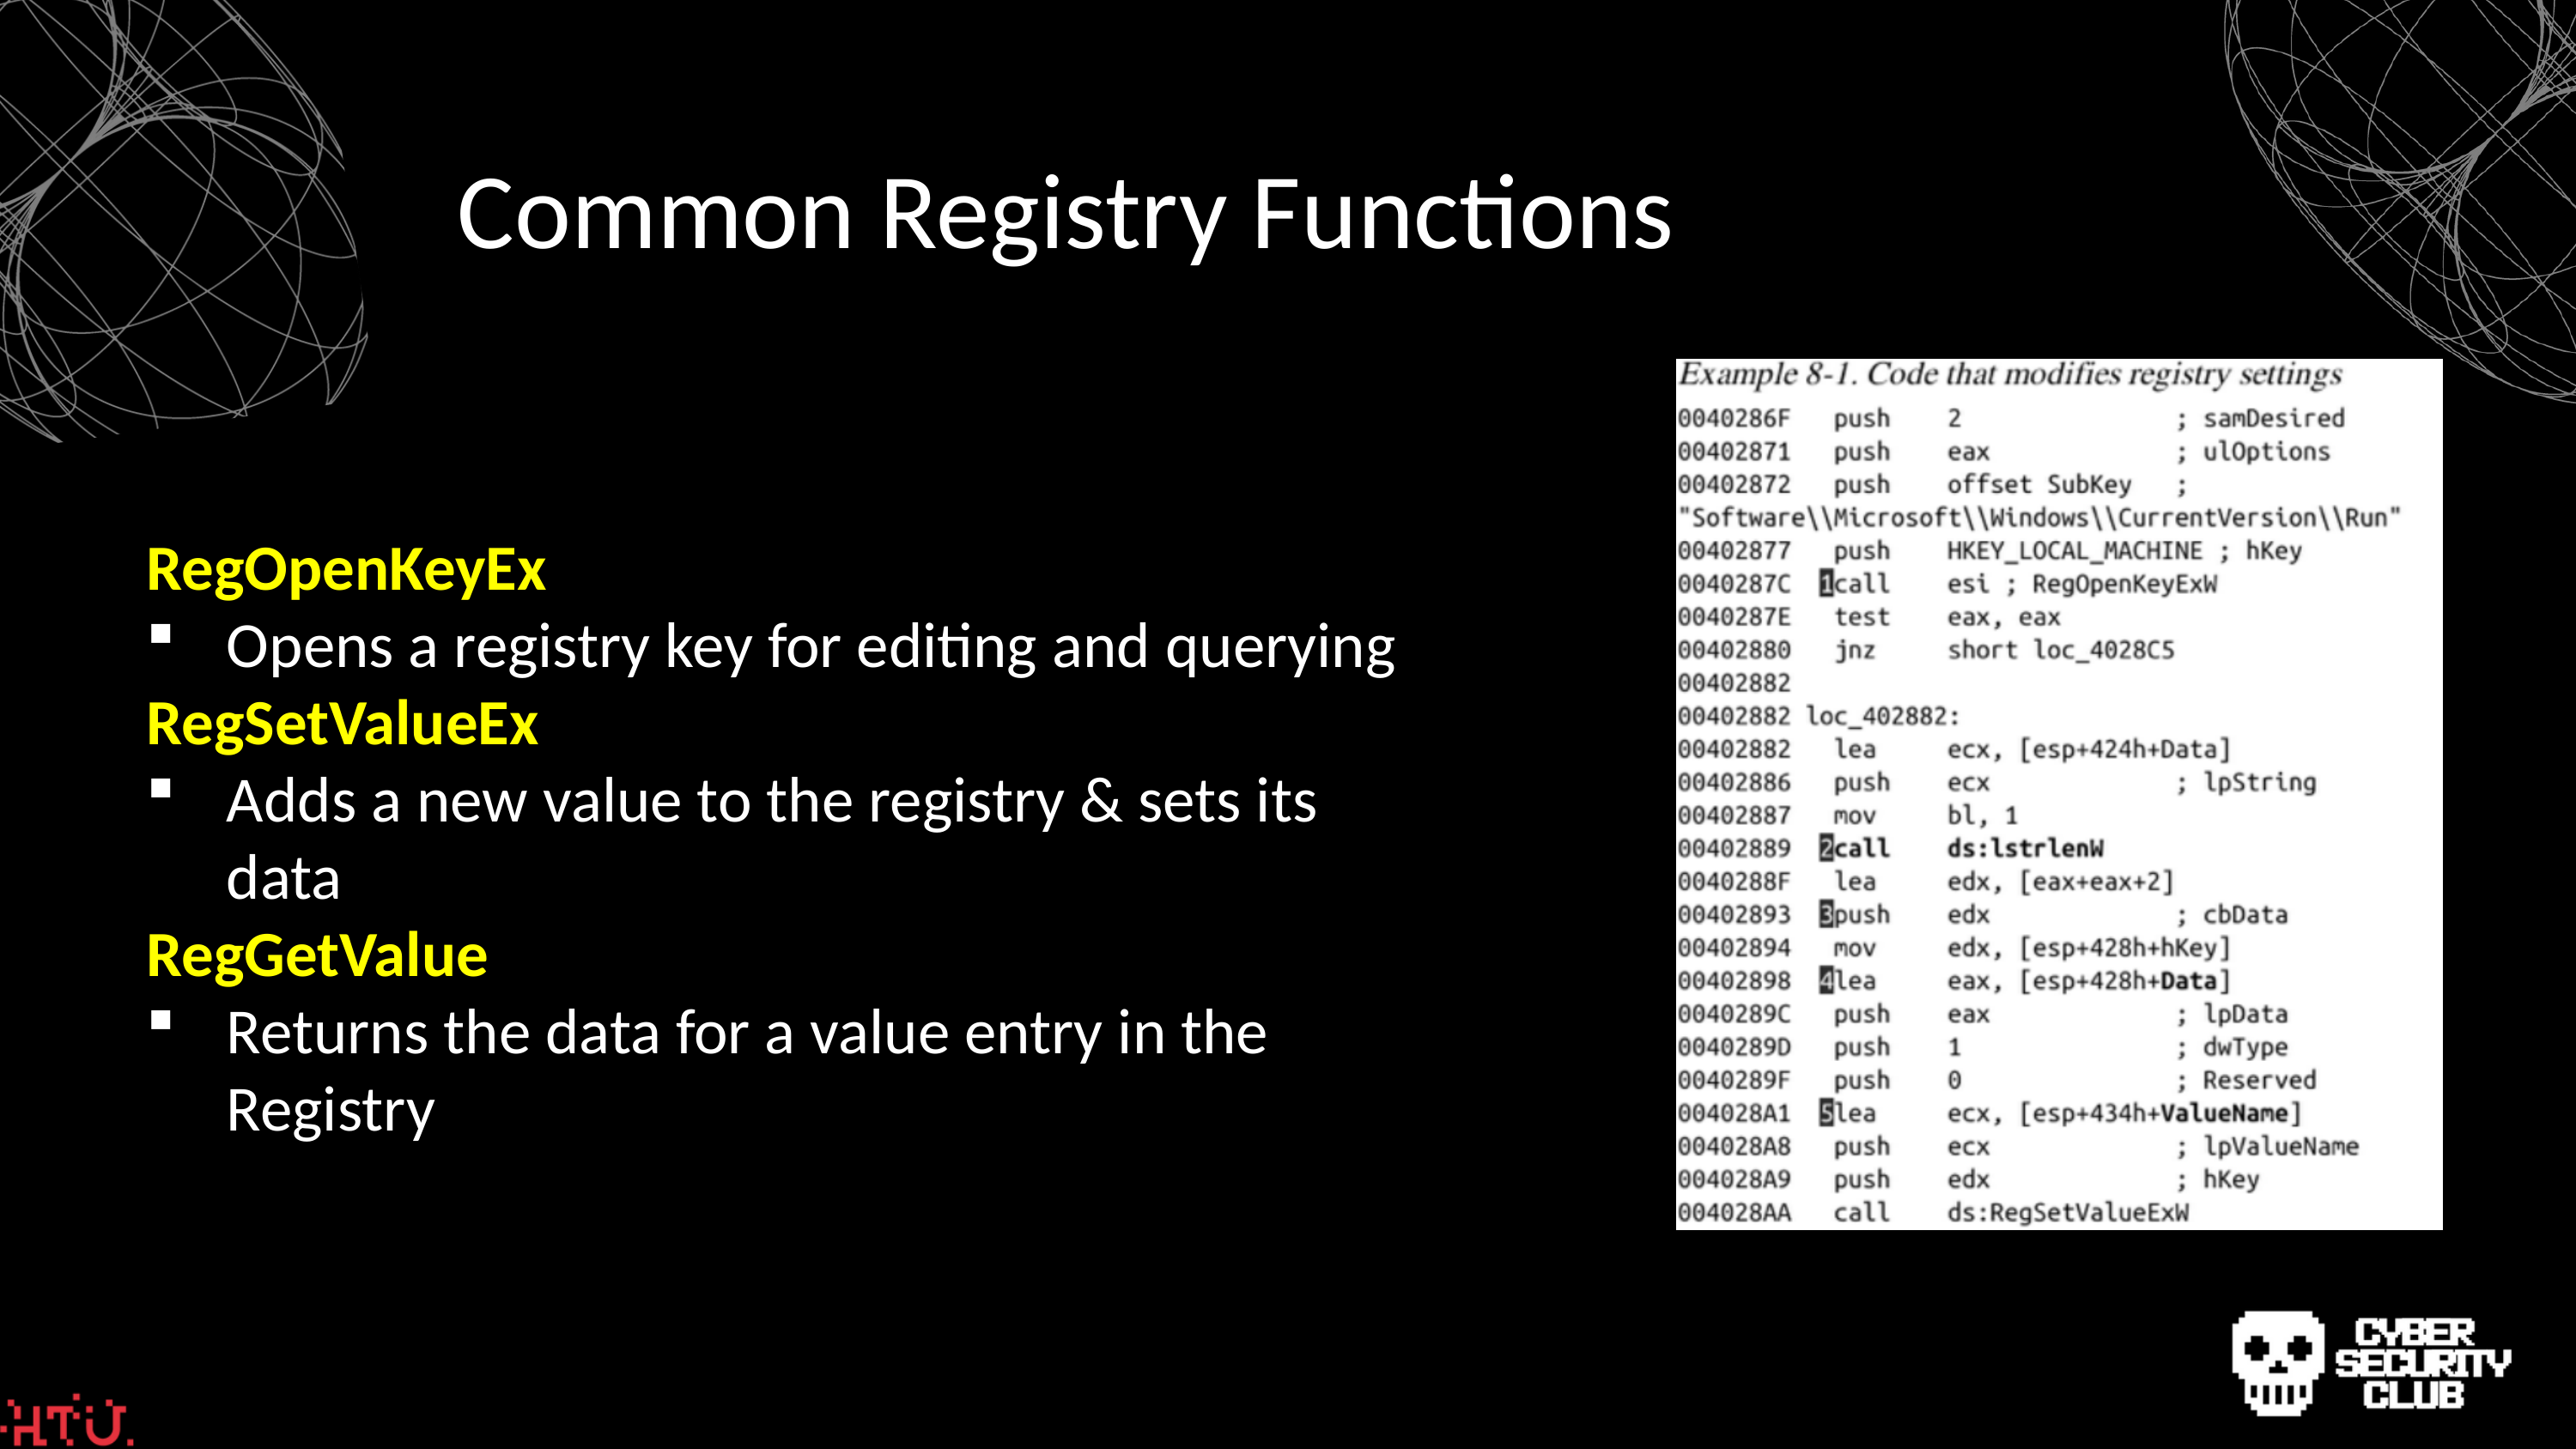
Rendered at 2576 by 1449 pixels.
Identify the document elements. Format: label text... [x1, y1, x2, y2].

text_box [0, 0, 377, 452]
text_box [2224, 0, 2576, 404]
text_box [0, 1353, 134, 1449]
picture [1676, 359, 2443, 1231]
text_box [2224, 1303, 2516, 1421]
text_box Common Registry Functions [445, 134, 2131, 276]
text_box RegOpenKeyEx Opens a registry key for editing and querying RegSetValueEx Adds a new value to the registry & sets its data RegGetValue Returns the data for a value entry in the Registry [133, 519, 1422, 1150]
